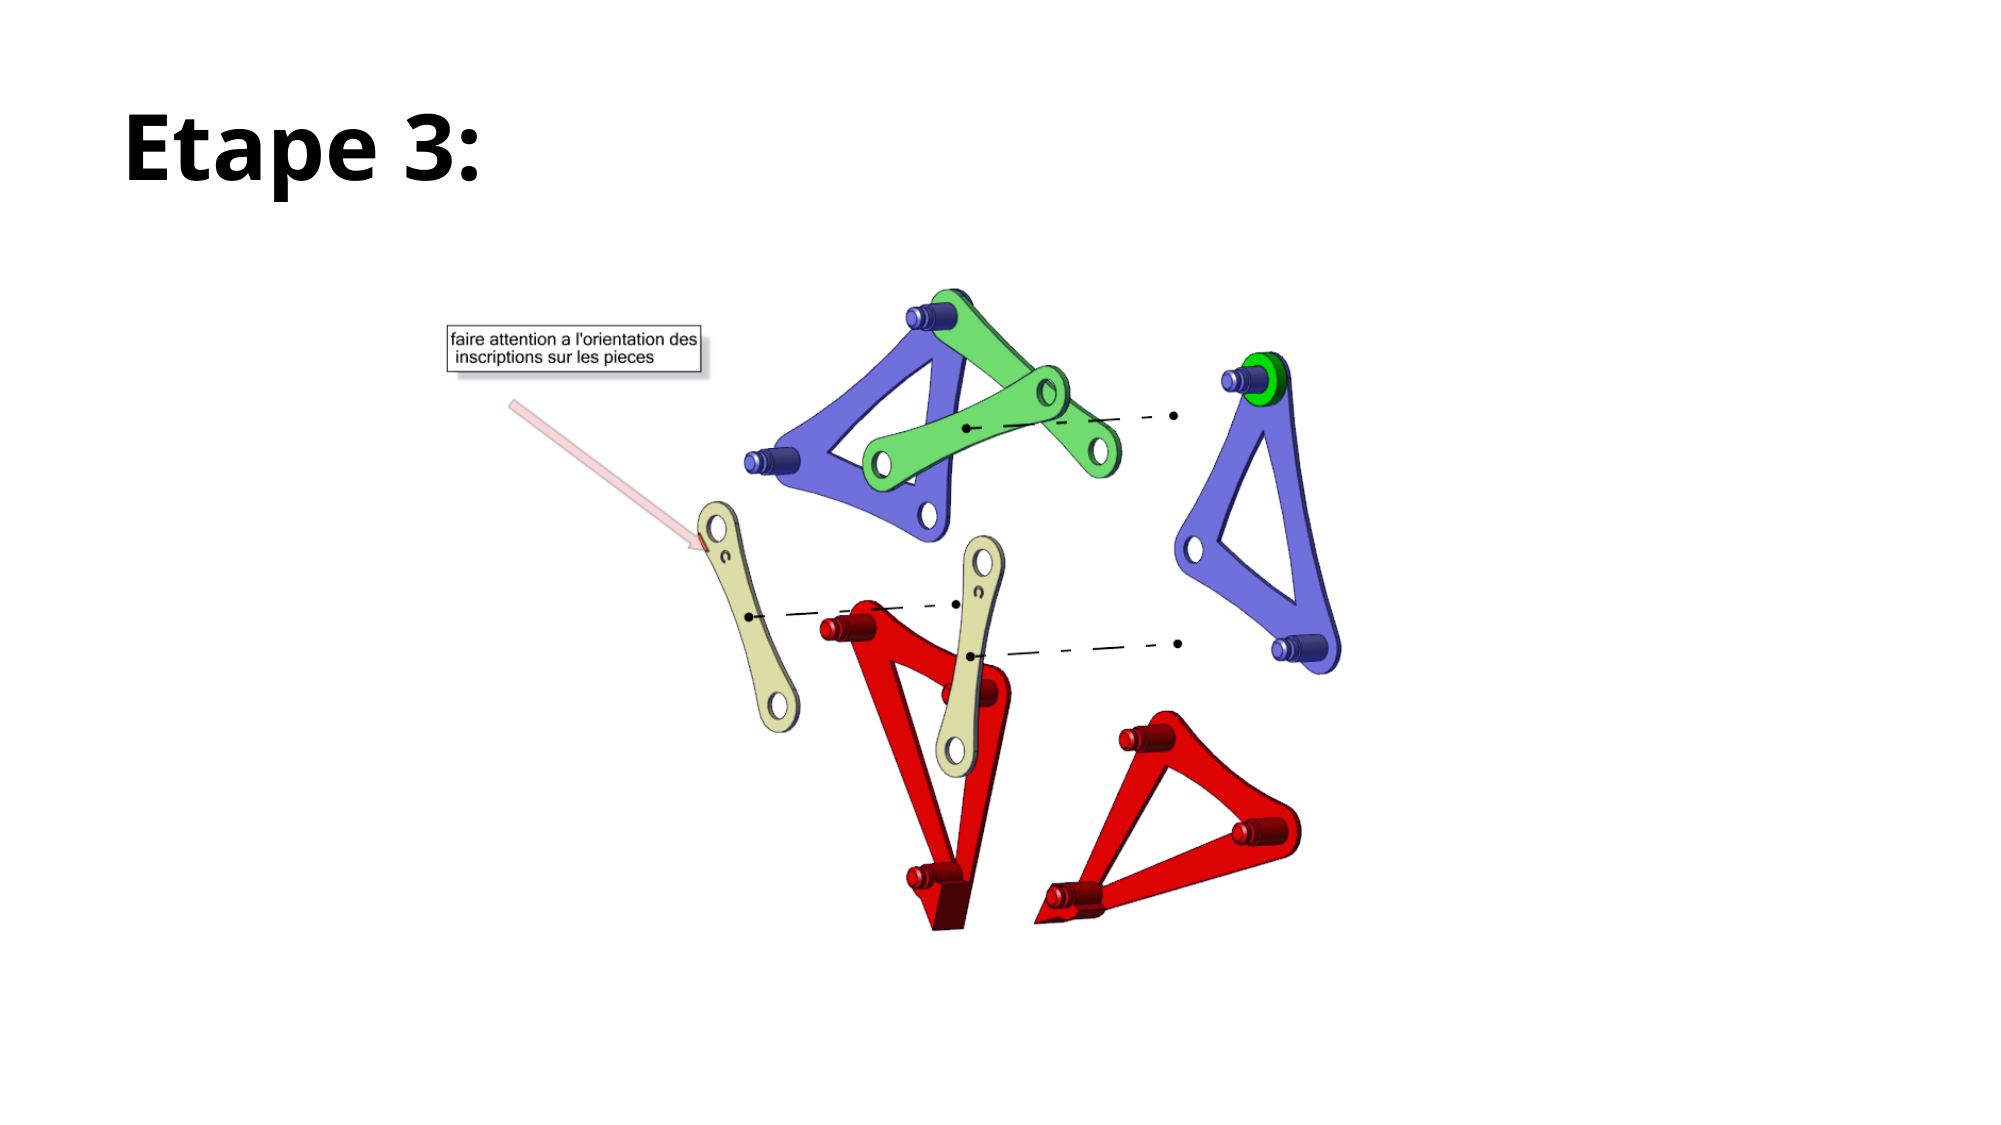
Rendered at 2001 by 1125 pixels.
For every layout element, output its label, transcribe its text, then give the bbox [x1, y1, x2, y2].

title Etape 3: [106, 42, 1832, 260]
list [319, 132, 1681, 1095]
